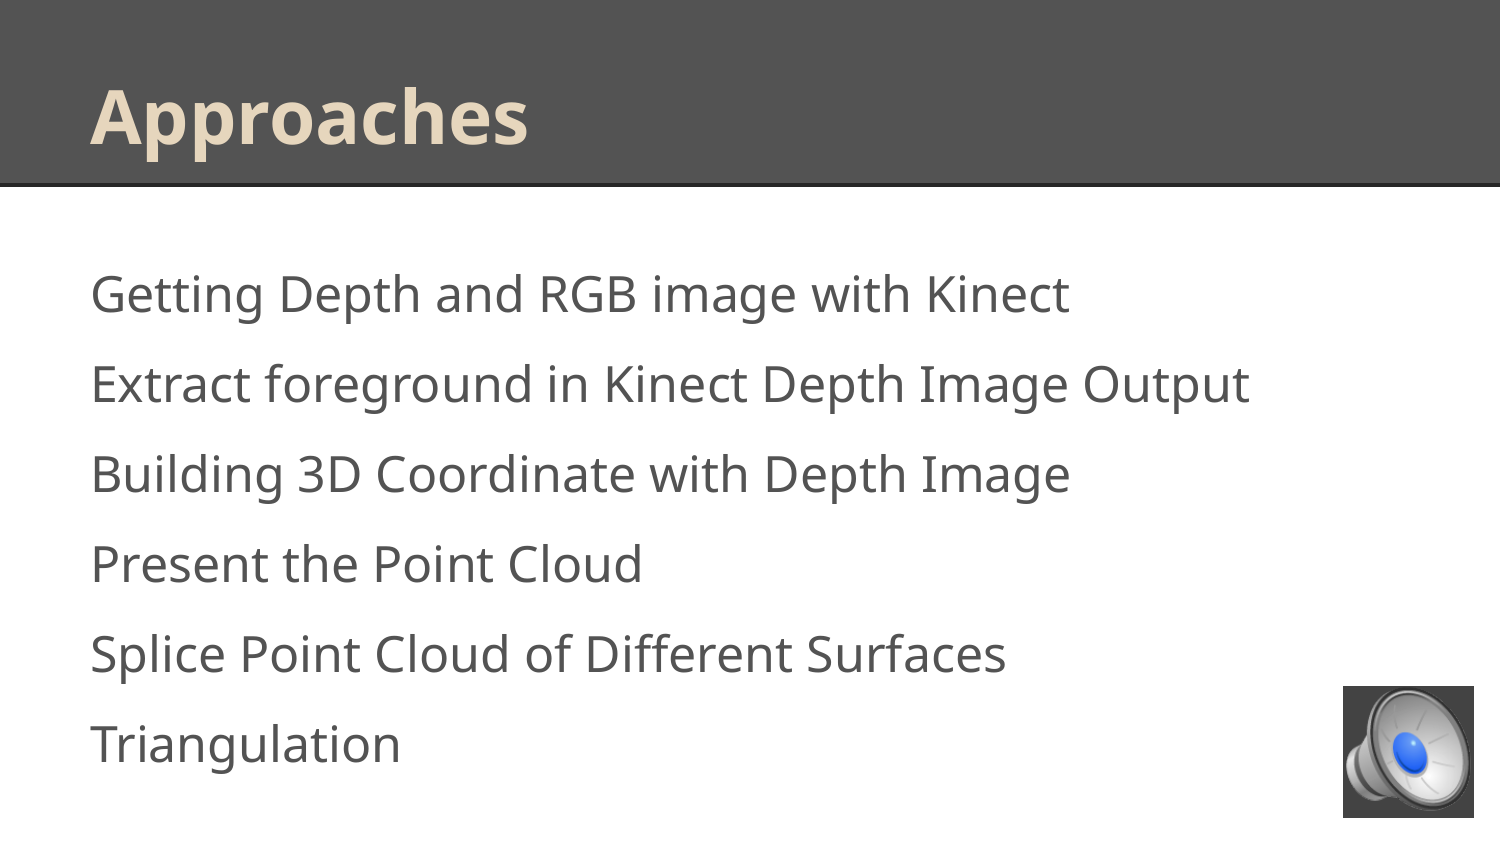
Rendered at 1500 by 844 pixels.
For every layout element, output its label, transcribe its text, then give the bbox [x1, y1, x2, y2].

title Approaches [75, 33, 1425, 175]
picture [1341, 685, 1476, 819]
list Getting Depth and RGB image with Kinect Extract foreground in Kinect Depth Image Output Building 3D Coordinate with Depth Image Present the Point Cloud Splice Point Cloud of Different Surfaces Triangulation [75, 196, 1425, 808]
